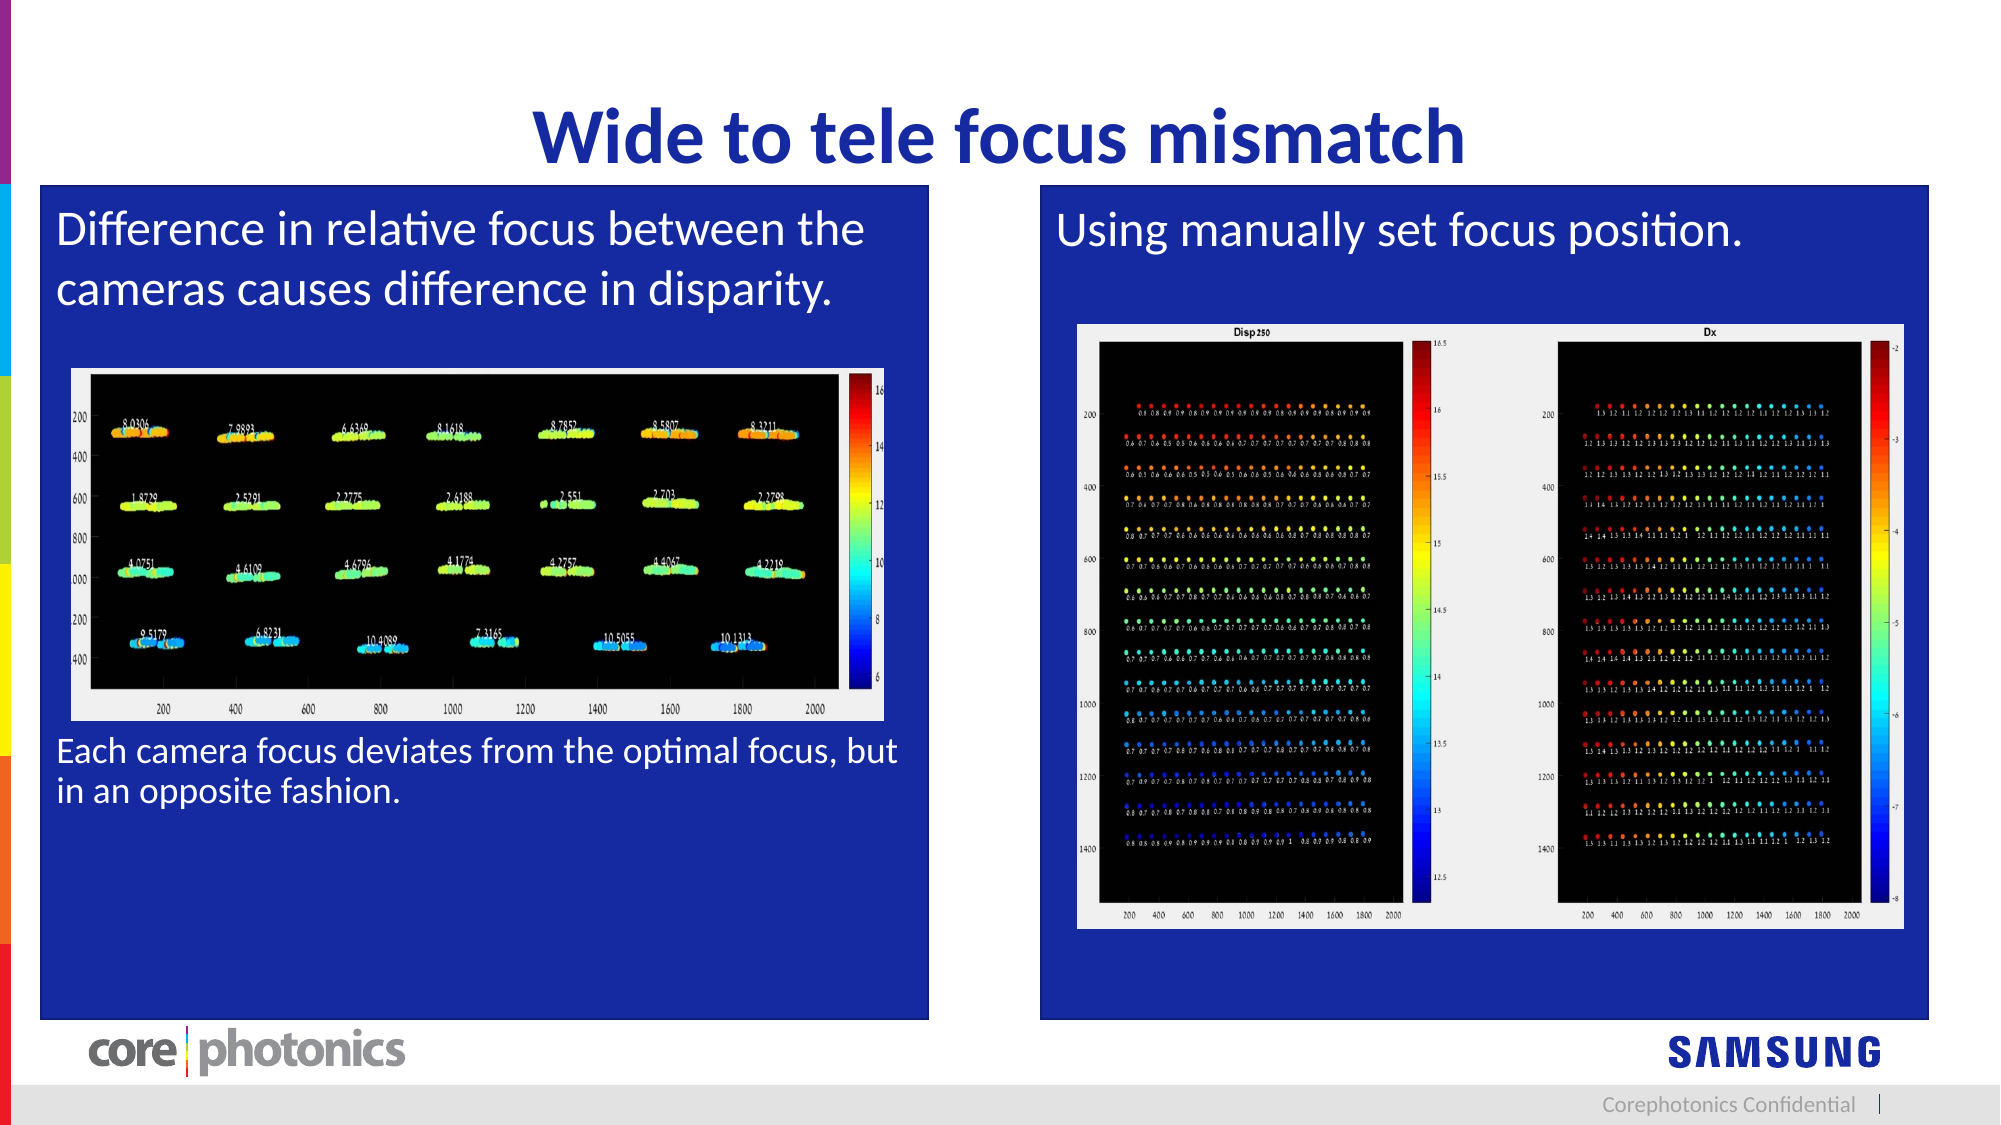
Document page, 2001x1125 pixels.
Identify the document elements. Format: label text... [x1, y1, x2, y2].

title Wide to tele focus mismatch [96, 0, 1904, 187]
text_box [40, 185, 929, 1020]
text_box Using manually set focus position. [1040, 188, 2000, 264]
text_box Difference in relative focus between the cameras causes difference in disparity. [41, 187, 929, 323]
list Each camera focus deviates from the optimal focus, but in an opposite fashion. [41, 723, 927, 888]
picture [71, 368, 884, 721]
text_box [1040, 264, 1929, 1020]
picture [1077, 324, 1905, 929]
